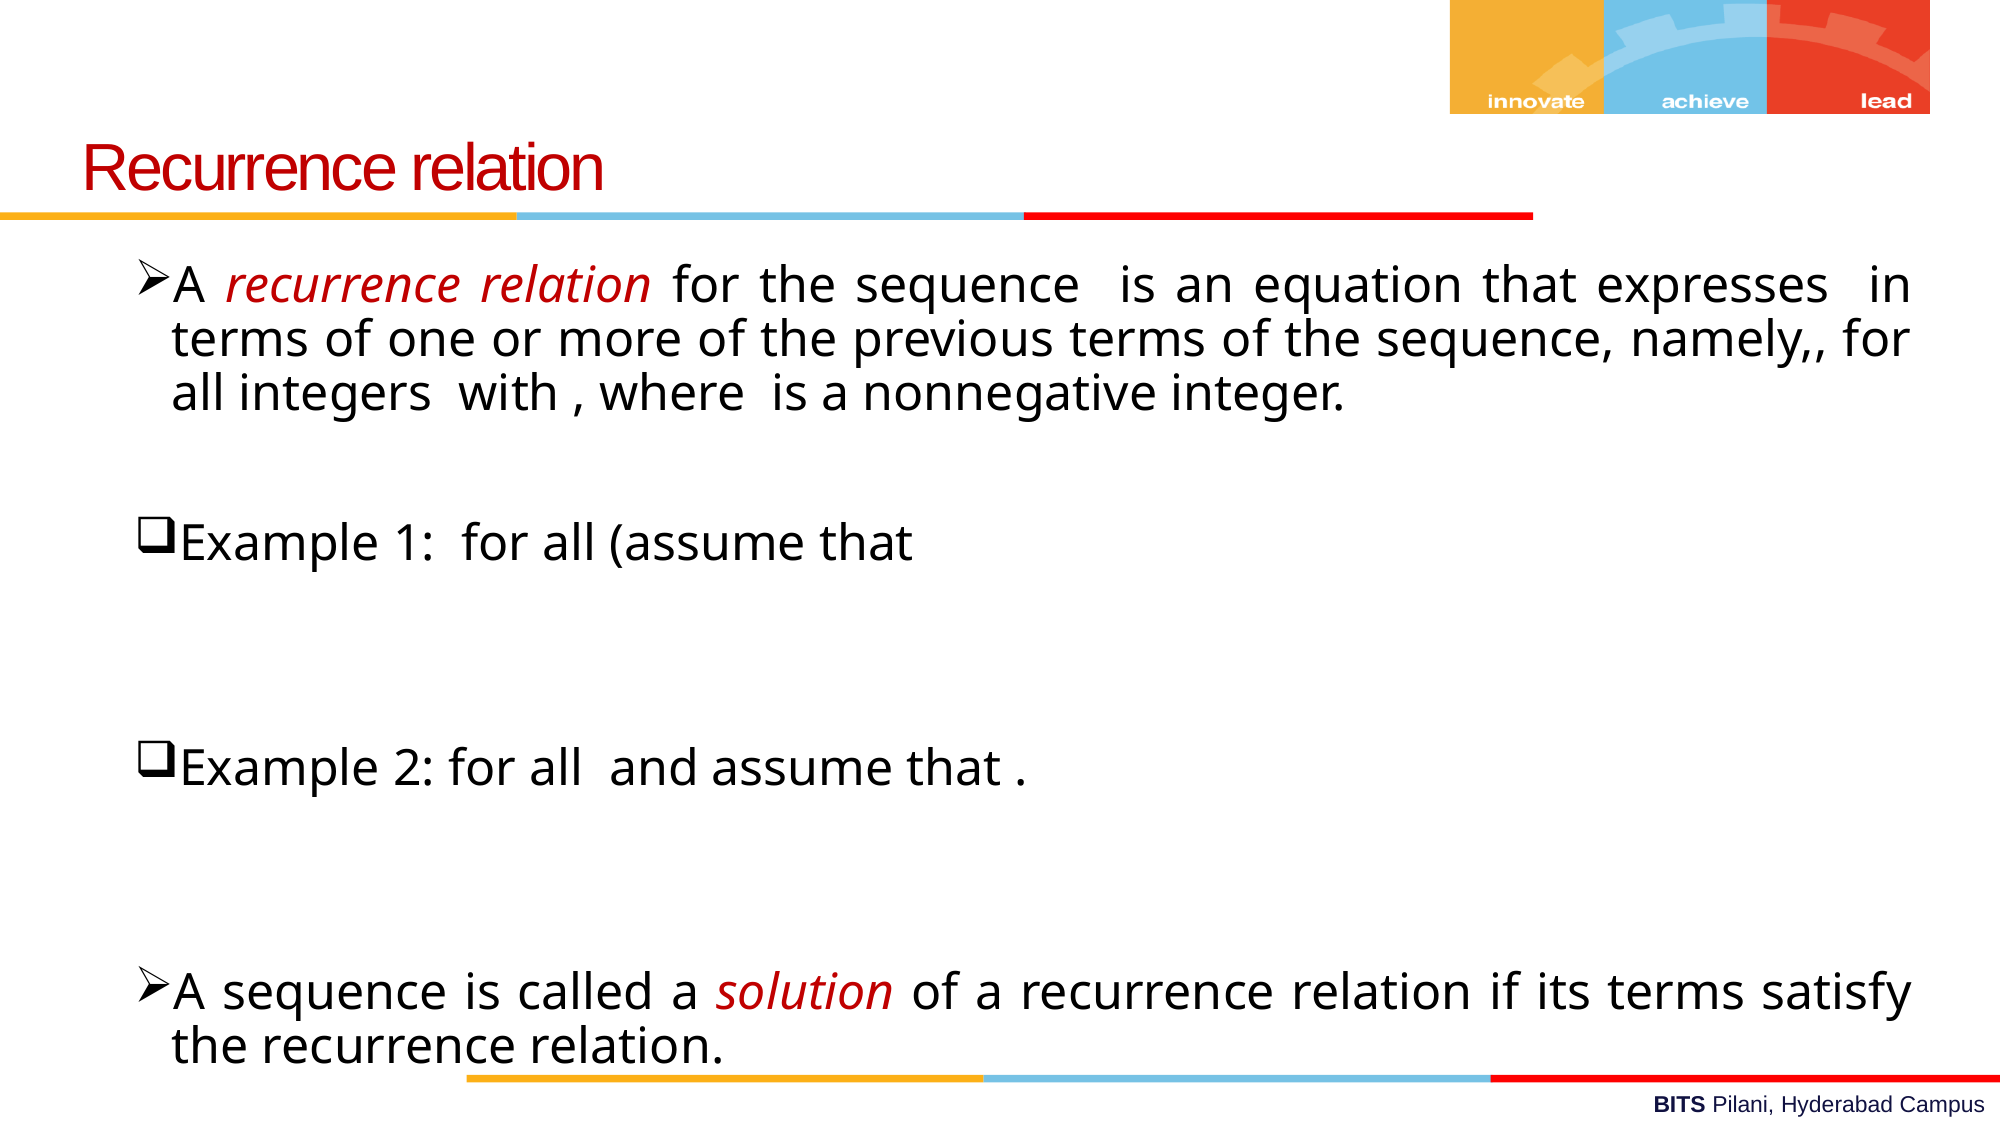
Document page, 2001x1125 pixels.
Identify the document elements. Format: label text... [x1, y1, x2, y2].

list Recurrence relation [66, 120, 1450, 213]
picture [1449, 0, 1930, 114]
